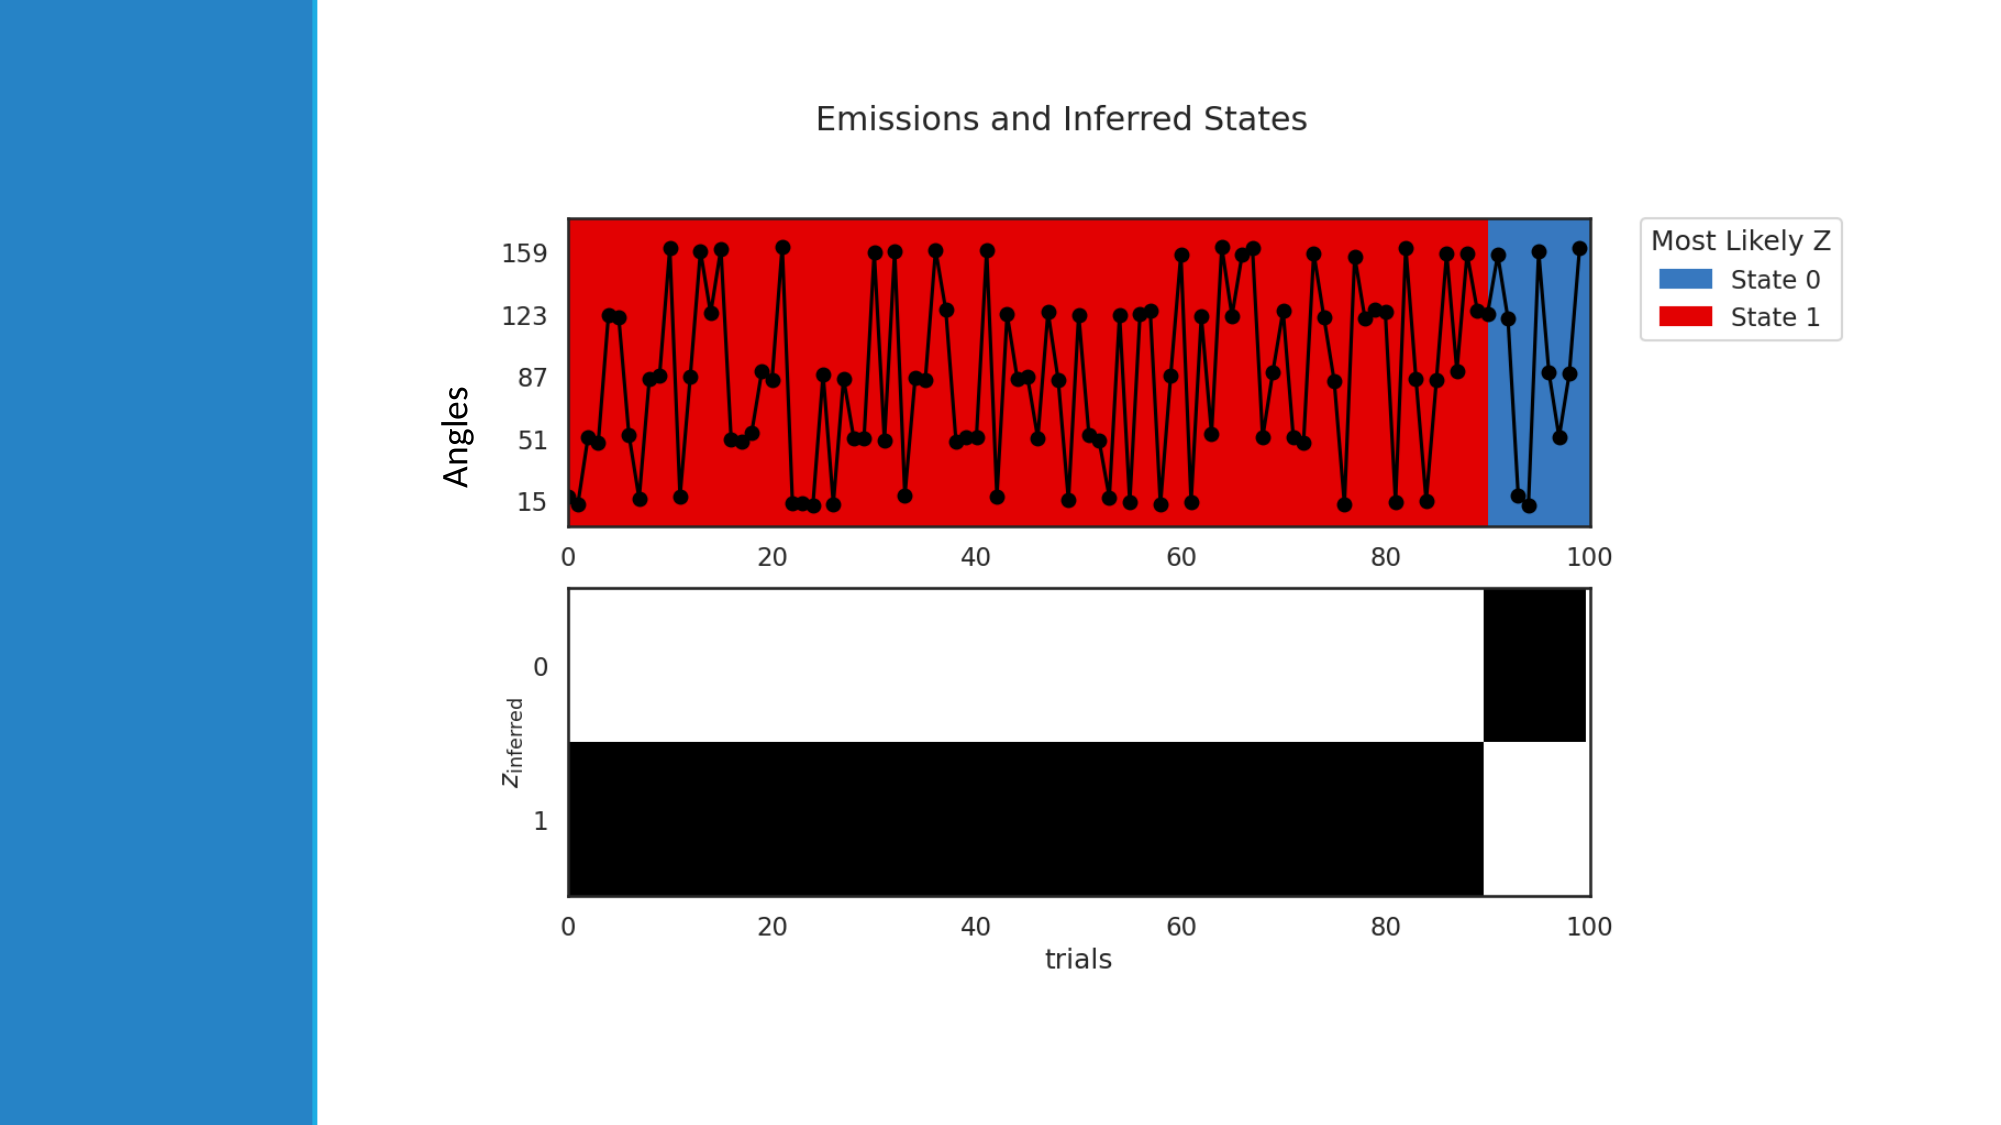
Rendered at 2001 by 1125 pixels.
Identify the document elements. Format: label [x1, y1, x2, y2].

text_box [421, 94, 1853, 984]
